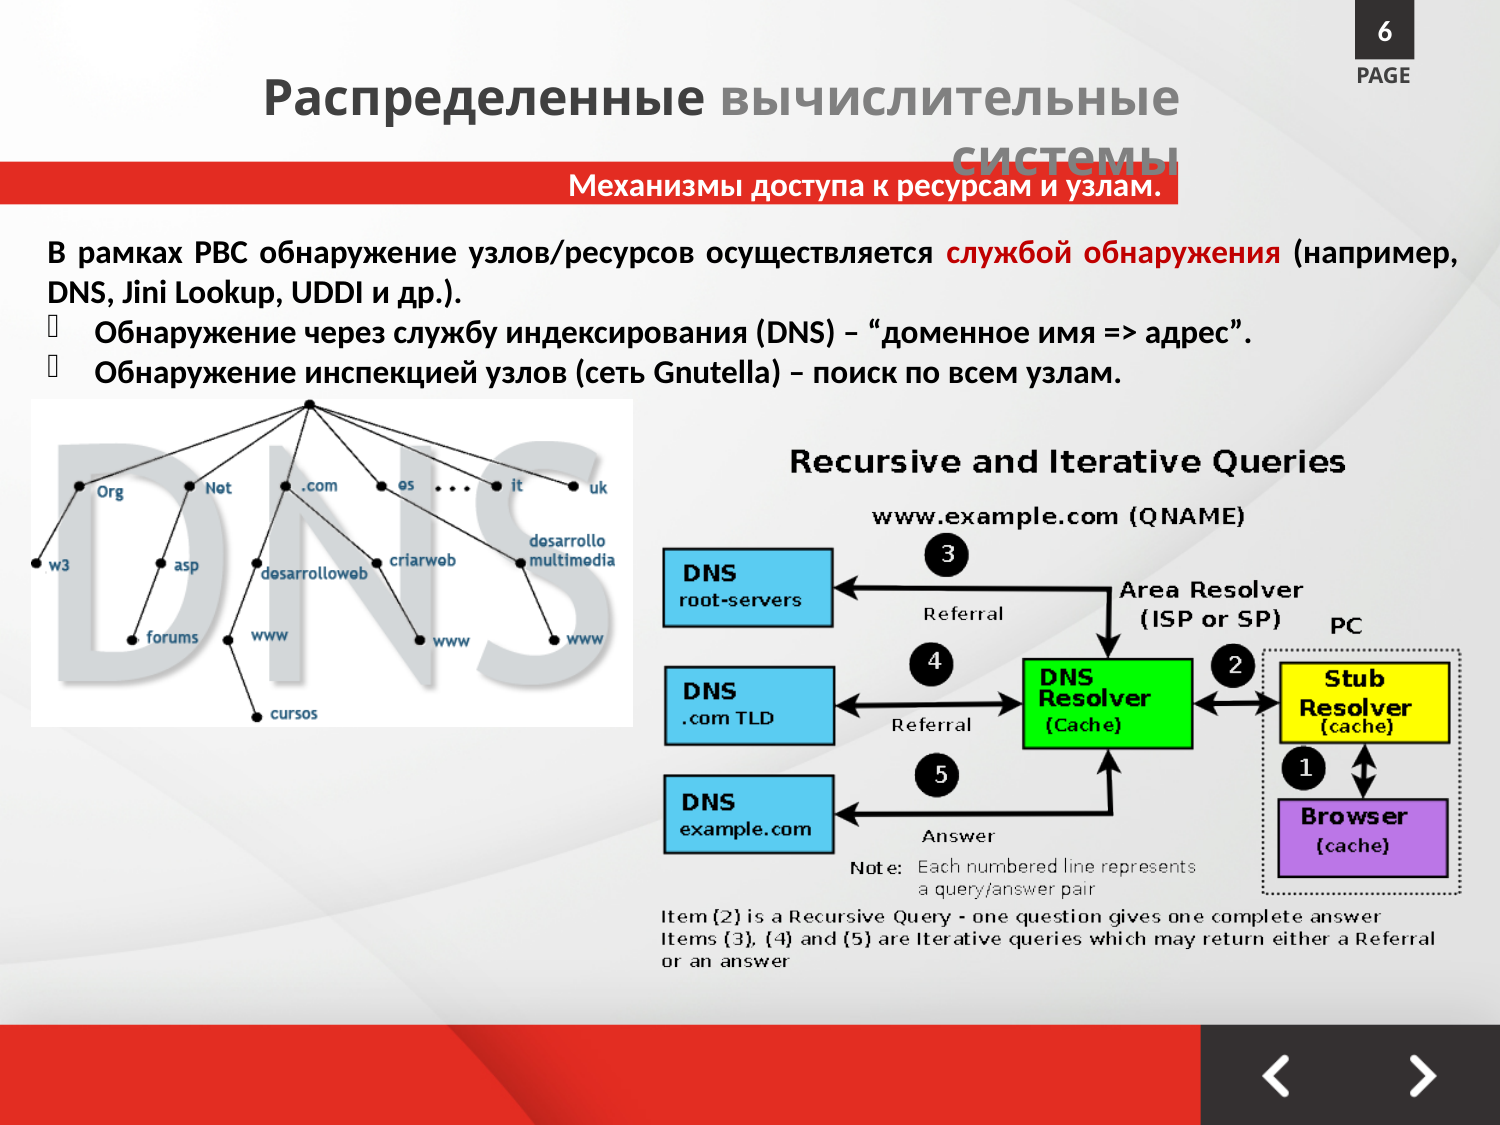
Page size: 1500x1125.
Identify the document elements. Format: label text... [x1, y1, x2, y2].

text_box PAGE [1341, 54, 1426, 96]
text_box В рамках РВС обнаружение узлов/ресурсов осуществляется службой обнаружения (например, DNS, Jini Lookup, UDDI и др.). Обнаружение через службу индексирования (DNS) – “доменное имя => адрес”. Обнаружение инспекцией узлов (сеть Gnutella) – поиск по всем узлам. [32, 222, 1474, 398]
text_box 6 [1353, 0, 1417, 61]
picture [0, 0, 1500, 1125]
subtitle Механизмы доступа к ресурсам и узлам. [0, 161, 1179, 205]
text_box Распределенные вычислительные системы [22, 57, 1196, 193]
